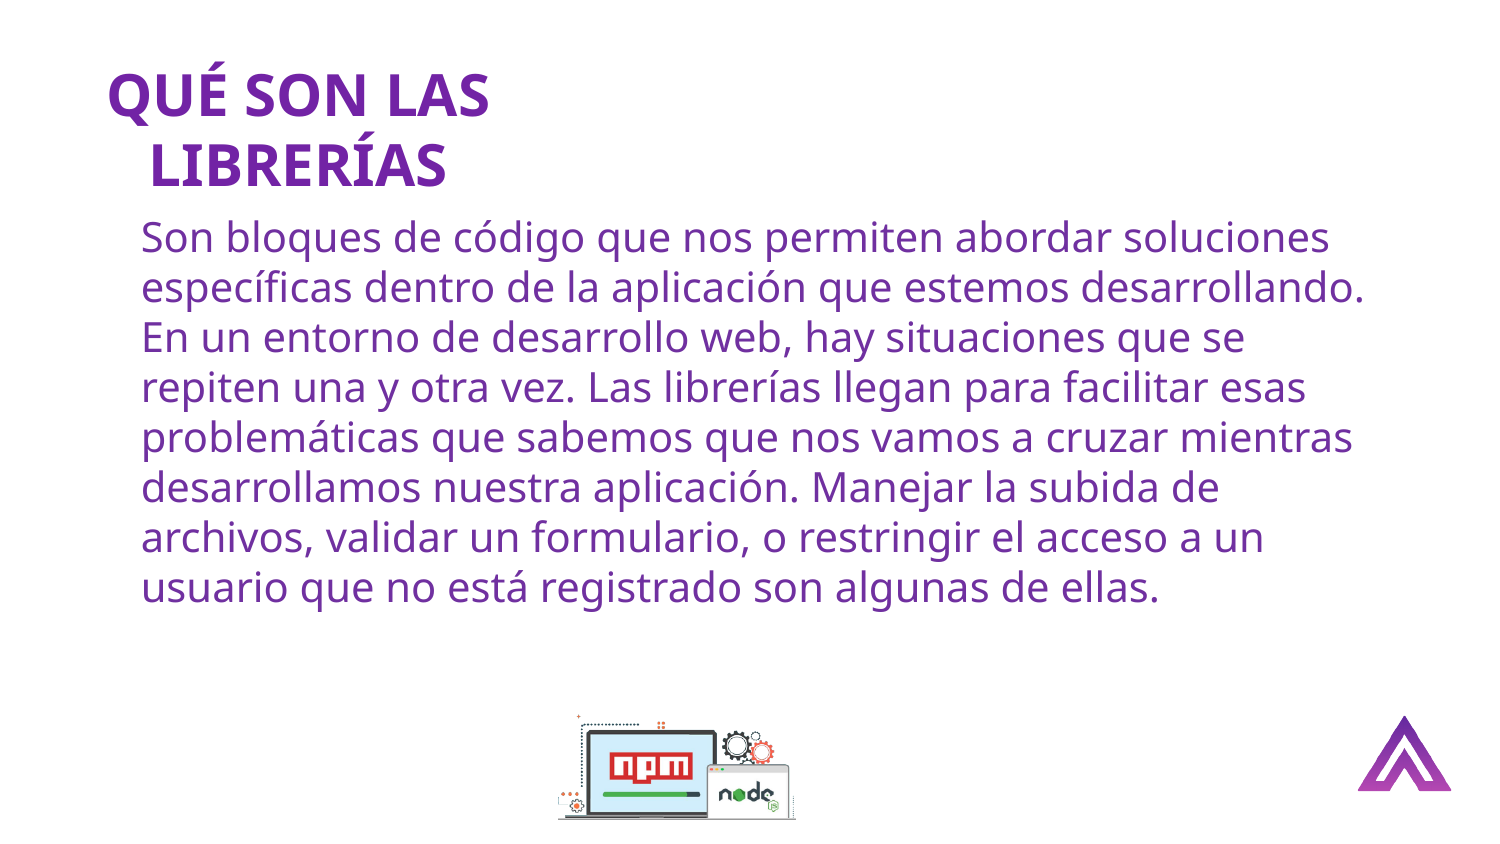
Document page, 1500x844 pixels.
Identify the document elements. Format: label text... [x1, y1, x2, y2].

text_box QUÉ SON LAS LIBRERÍAS [0, 43, 597, 214]
text_box Son bloques de código que nos permiten abordar soluciones específicas dentro de la aplicación que estemos desarrollando. En un entorno de desarrollo web, hay situaciones que se repiten una y otra vez. Las librerías llegan para facilitar esas problemáticas que sabemos que nos vamos a cruzar mientras desarrollamos nuestra aplicación. Manejar la subida de archivos, validar un formulario, o restringir el acceso a un usuario que no está registrado son algunas de ellas. [125, 195, 1391, 632]
picture [558, 713, 796, 821]
picture [1348, 705, 1459, 803]
